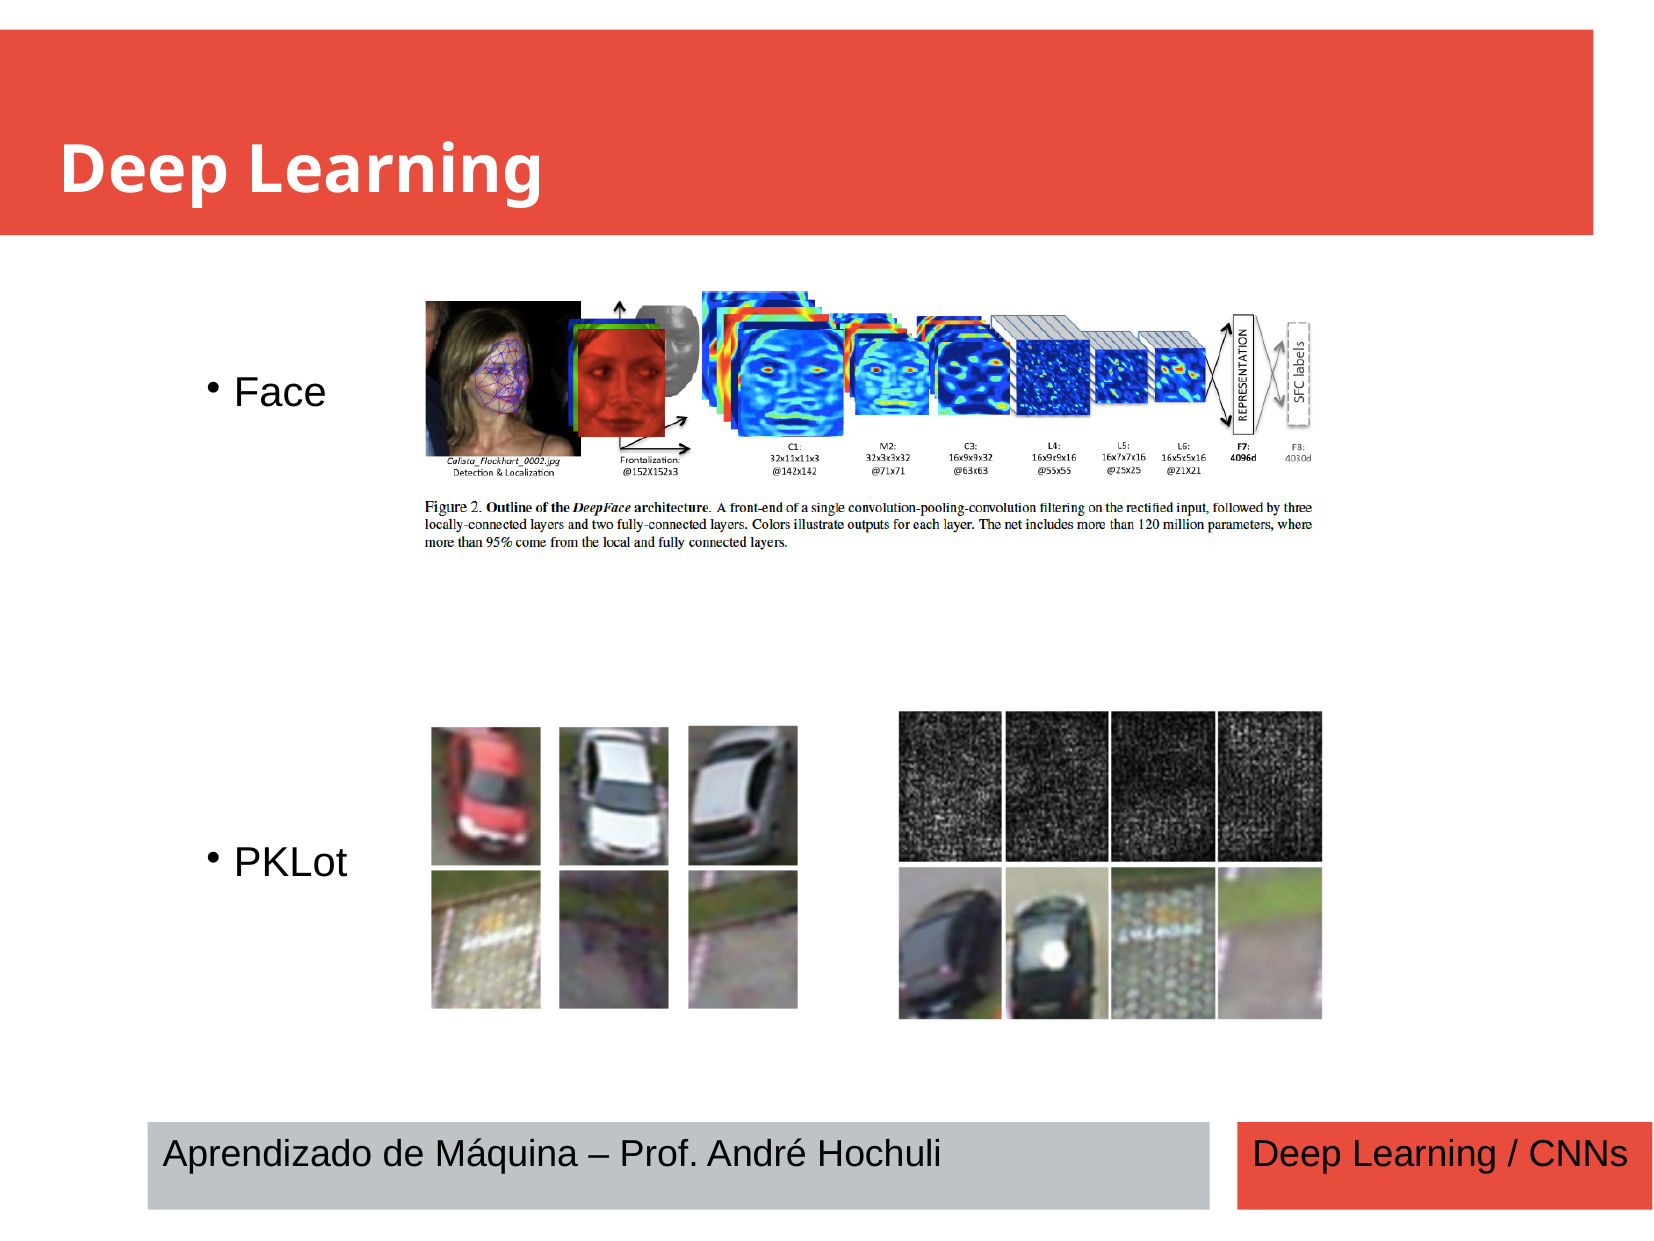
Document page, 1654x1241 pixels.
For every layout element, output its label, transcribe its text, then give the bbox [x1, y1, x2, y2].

picture [428, 721, 804, 1015]
text_box Face PKLot [187, 174, 1552, 942]
picture [890, 706, 1329, 1022]
text_box [59, 299, 1564, 1067]
text_box [1248, 1129, 1622, 1189]
picture [404, 251, 1335, 570]
text_box Deep Learning [59, 59, 1594, 206]
text_box [58, 310, 1424, 1057]
